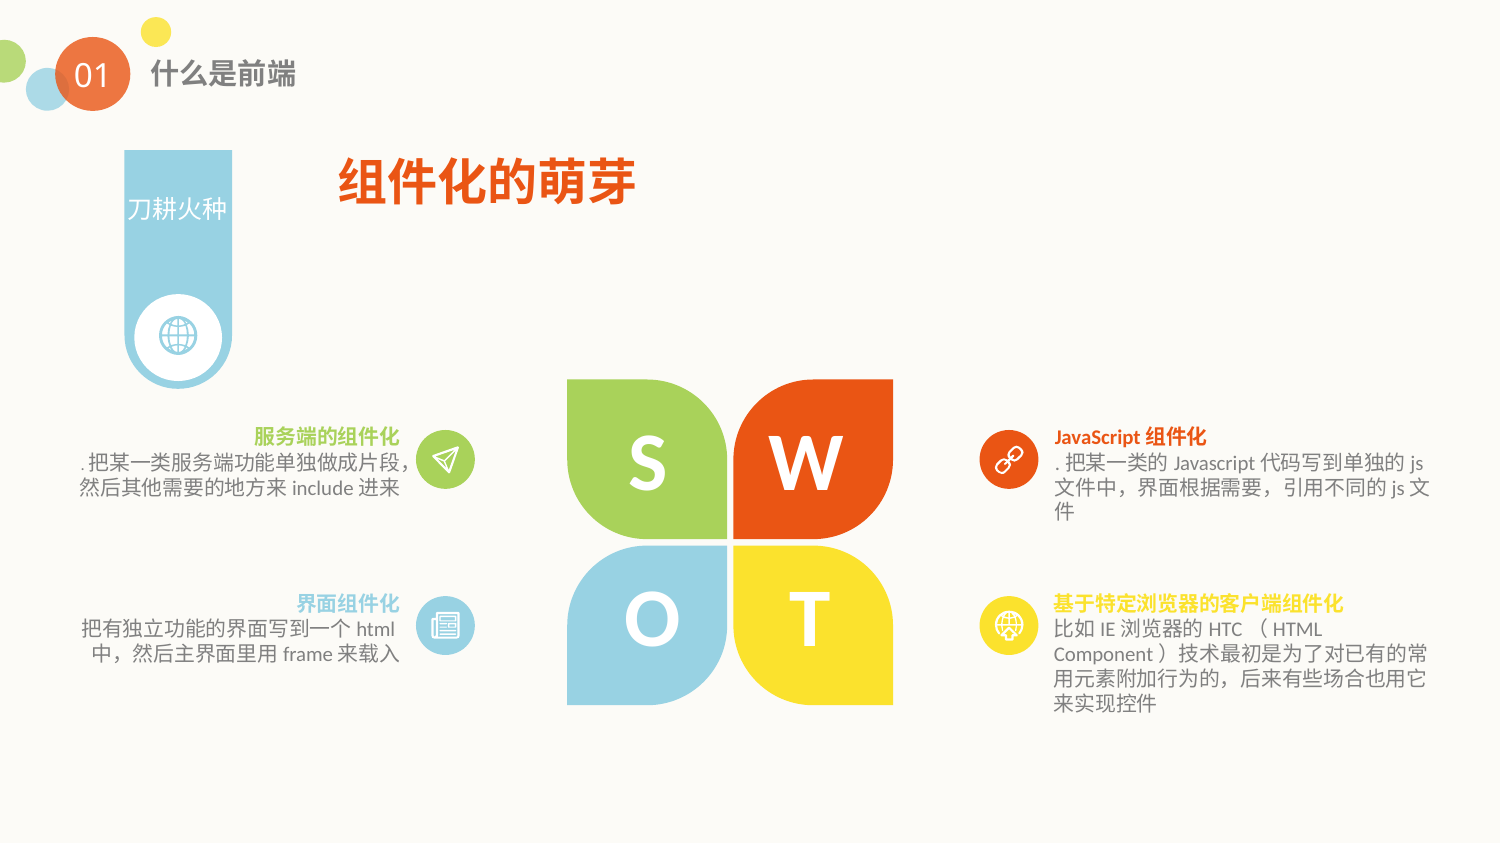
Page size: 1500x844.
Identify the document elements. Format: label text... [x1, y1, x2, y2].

text_box [55, 36, 131, 111]
text_box 01 [65, 53, 121, 94]
text_box [431, 611, 460, 639]
text_box [979, 596, 1039, 655]
text_box 组件化的萌芽 [337, 150, 1010, 211]
text_box 什么是前端 [150, 55, 606, 91]
text_box [159, 315, 198, 355]
text_box [994, 445, 1024, 475]
text_box 刀耕火种 [112, 186, 243, 232]
text_box [979, 429, 1039, 489]
text_box [994, 610, 1024, 641]
text_box [0, 39, 26, 83]
text_box [25, 67, 66, 111]
text_box [124, 232, 233, 389]
text_box [140, 17, 172, 48]
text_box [573, 385, 894, 706]
text_box JavaScript组件化 .把某一类的Javascript代码写到单独的js文件中，界面根据需要，引用不同的js文件 [1054, 424, 1435, 525]
text_box [134, 294, 223, 382]
text_box 服务端的组件化 .把某一类服务端功能单独做成片段，然后其他需要的地方来include进来 [76, 424, 400, 500]
text_box [124, 150, 233, 186]
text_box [573, 379, 894, 385]
text_box 基于特定浏览器的客户端组件化 比如IE浏览器的HTC（HTML Component）技术最初是为了对已有的常用元素附加行为的，后来有些场合也用它来实现控件 [1053, 590, 1435, 716]
text_box [415, 596, 475, 655]
text_box 界面组件化 把有独立功能的界面写到一个html中，然后主界面里用frame来载入 [76, 590, 400, 666]
text_box [415, 429, 475, 489]
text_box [567, 385, 572, 706]
text_box [432, 446, 459, 474]
